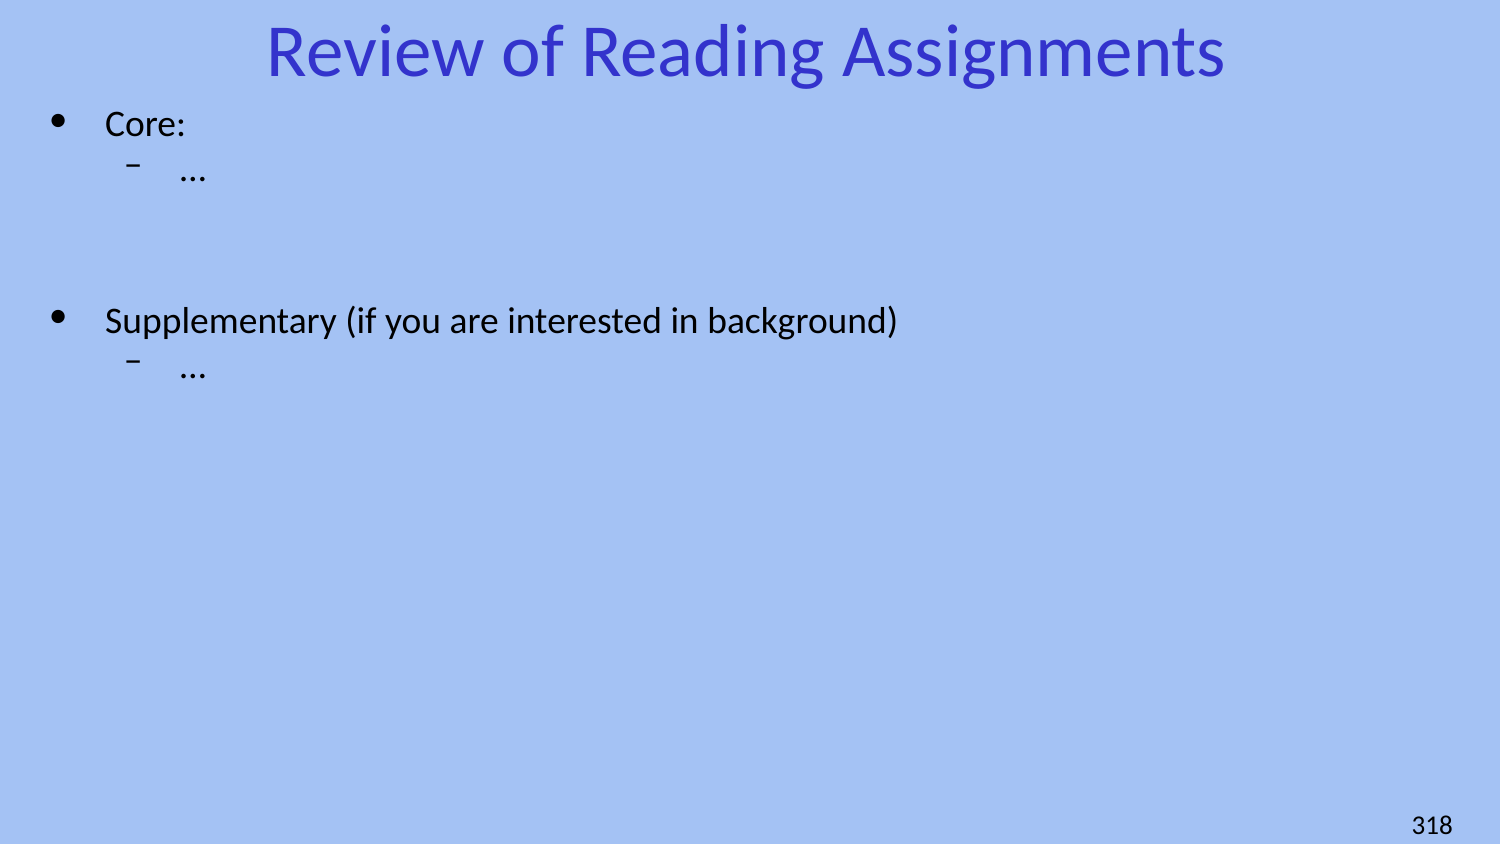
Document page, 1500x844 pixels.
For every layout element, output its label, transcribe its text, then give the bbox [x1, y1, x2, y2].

list Core: … Supplementary (if you are interested in background) … [24, 93, 1449, 750]
slide_number ‹#› [1372, 802, 1492, 827]
title Review of Reading Assignments [112, 0, 1388, 93]
